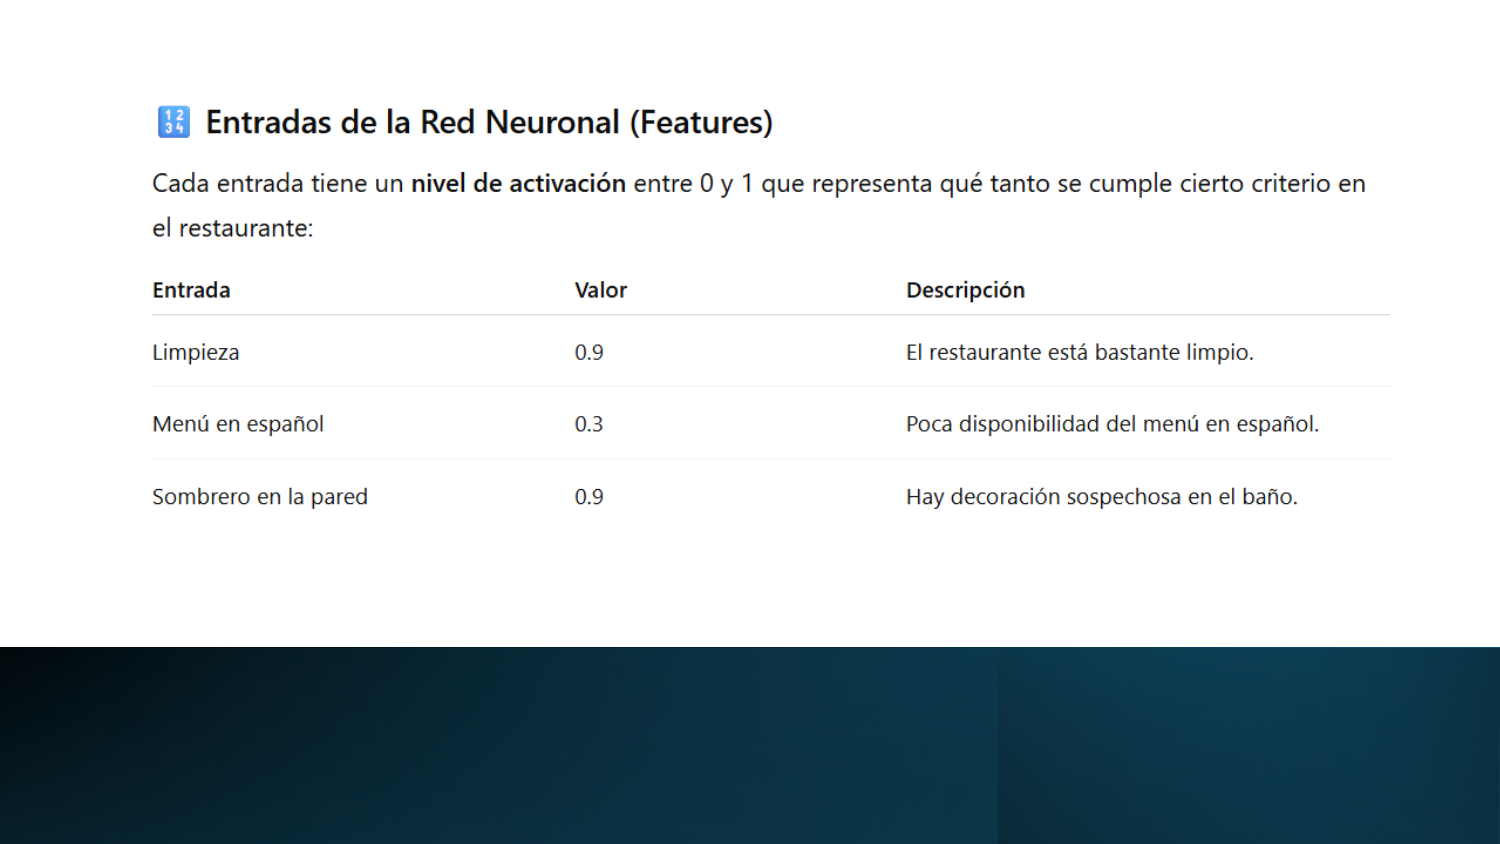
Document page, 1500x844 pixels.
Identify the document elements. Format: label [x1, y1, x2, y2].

text_box [0, 0, 1500, 646]
text_box [0, 646, 1500, 844]
picture [95, 84, 1436, 564]
